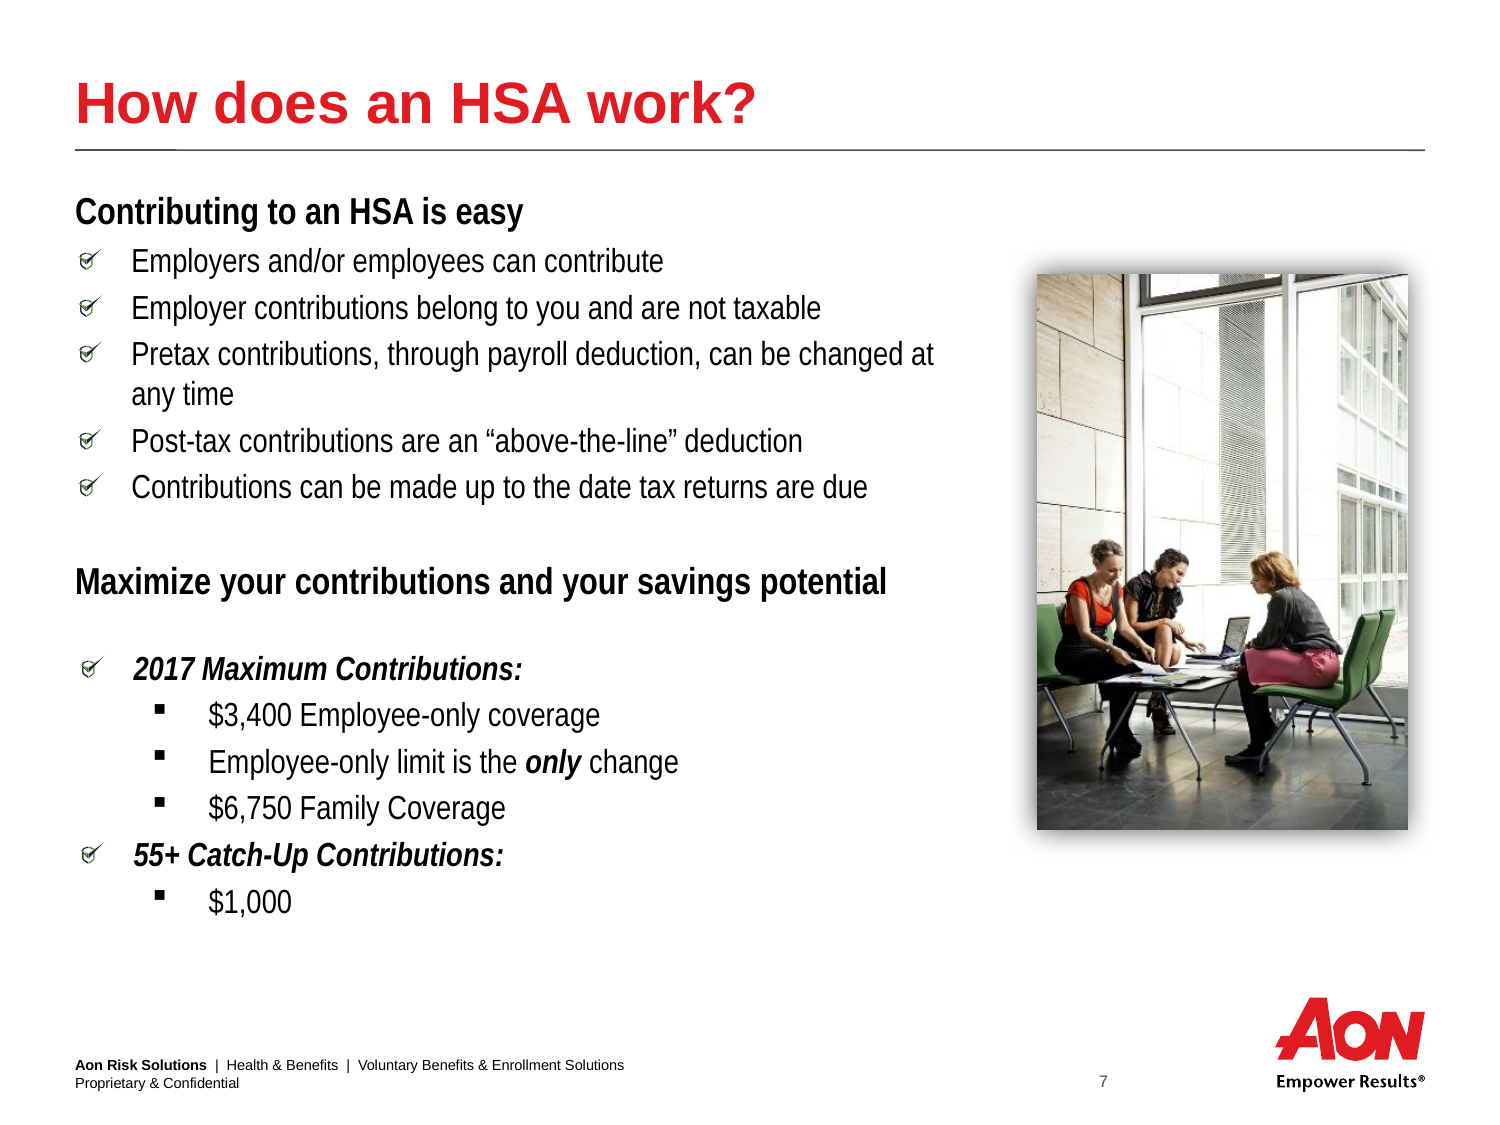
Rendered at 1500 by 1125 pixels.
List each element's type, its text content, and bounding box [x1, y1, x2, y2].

picture [75, 340, 104, 364]
picture [77, 655, 106, 679]
list Contributing to an HSA is easy Employers and/or employees can contribute Employer contributions belong to you and are not taxable Pretax contributions, through payroll deduction, can be changed at any time Post-tax contributions are an “above-the-line” deduction Contributions can be made up to the date tax returns are due Maximize your contributions and your savings potential [74, 187, 951, 1000]
picture [77, 841, 106, 865]
text_box 2017 Maximum Contributions: $3,400 Employee-only coverage Employee-only limit is the only change $6,750 Family Coverage 55+ Catch-Up Contributions: $1,000 [62, 639, 813, 928]
picture [75, 473, 104, 498]
picture [75, 247, 104, 271]
picture [75, 427, 104, 451]
picture [75, 294, 104, 318]
title How does an HSA work? [74, 49, 1426, 136]
picture [1037, 274, 1408, 831]
